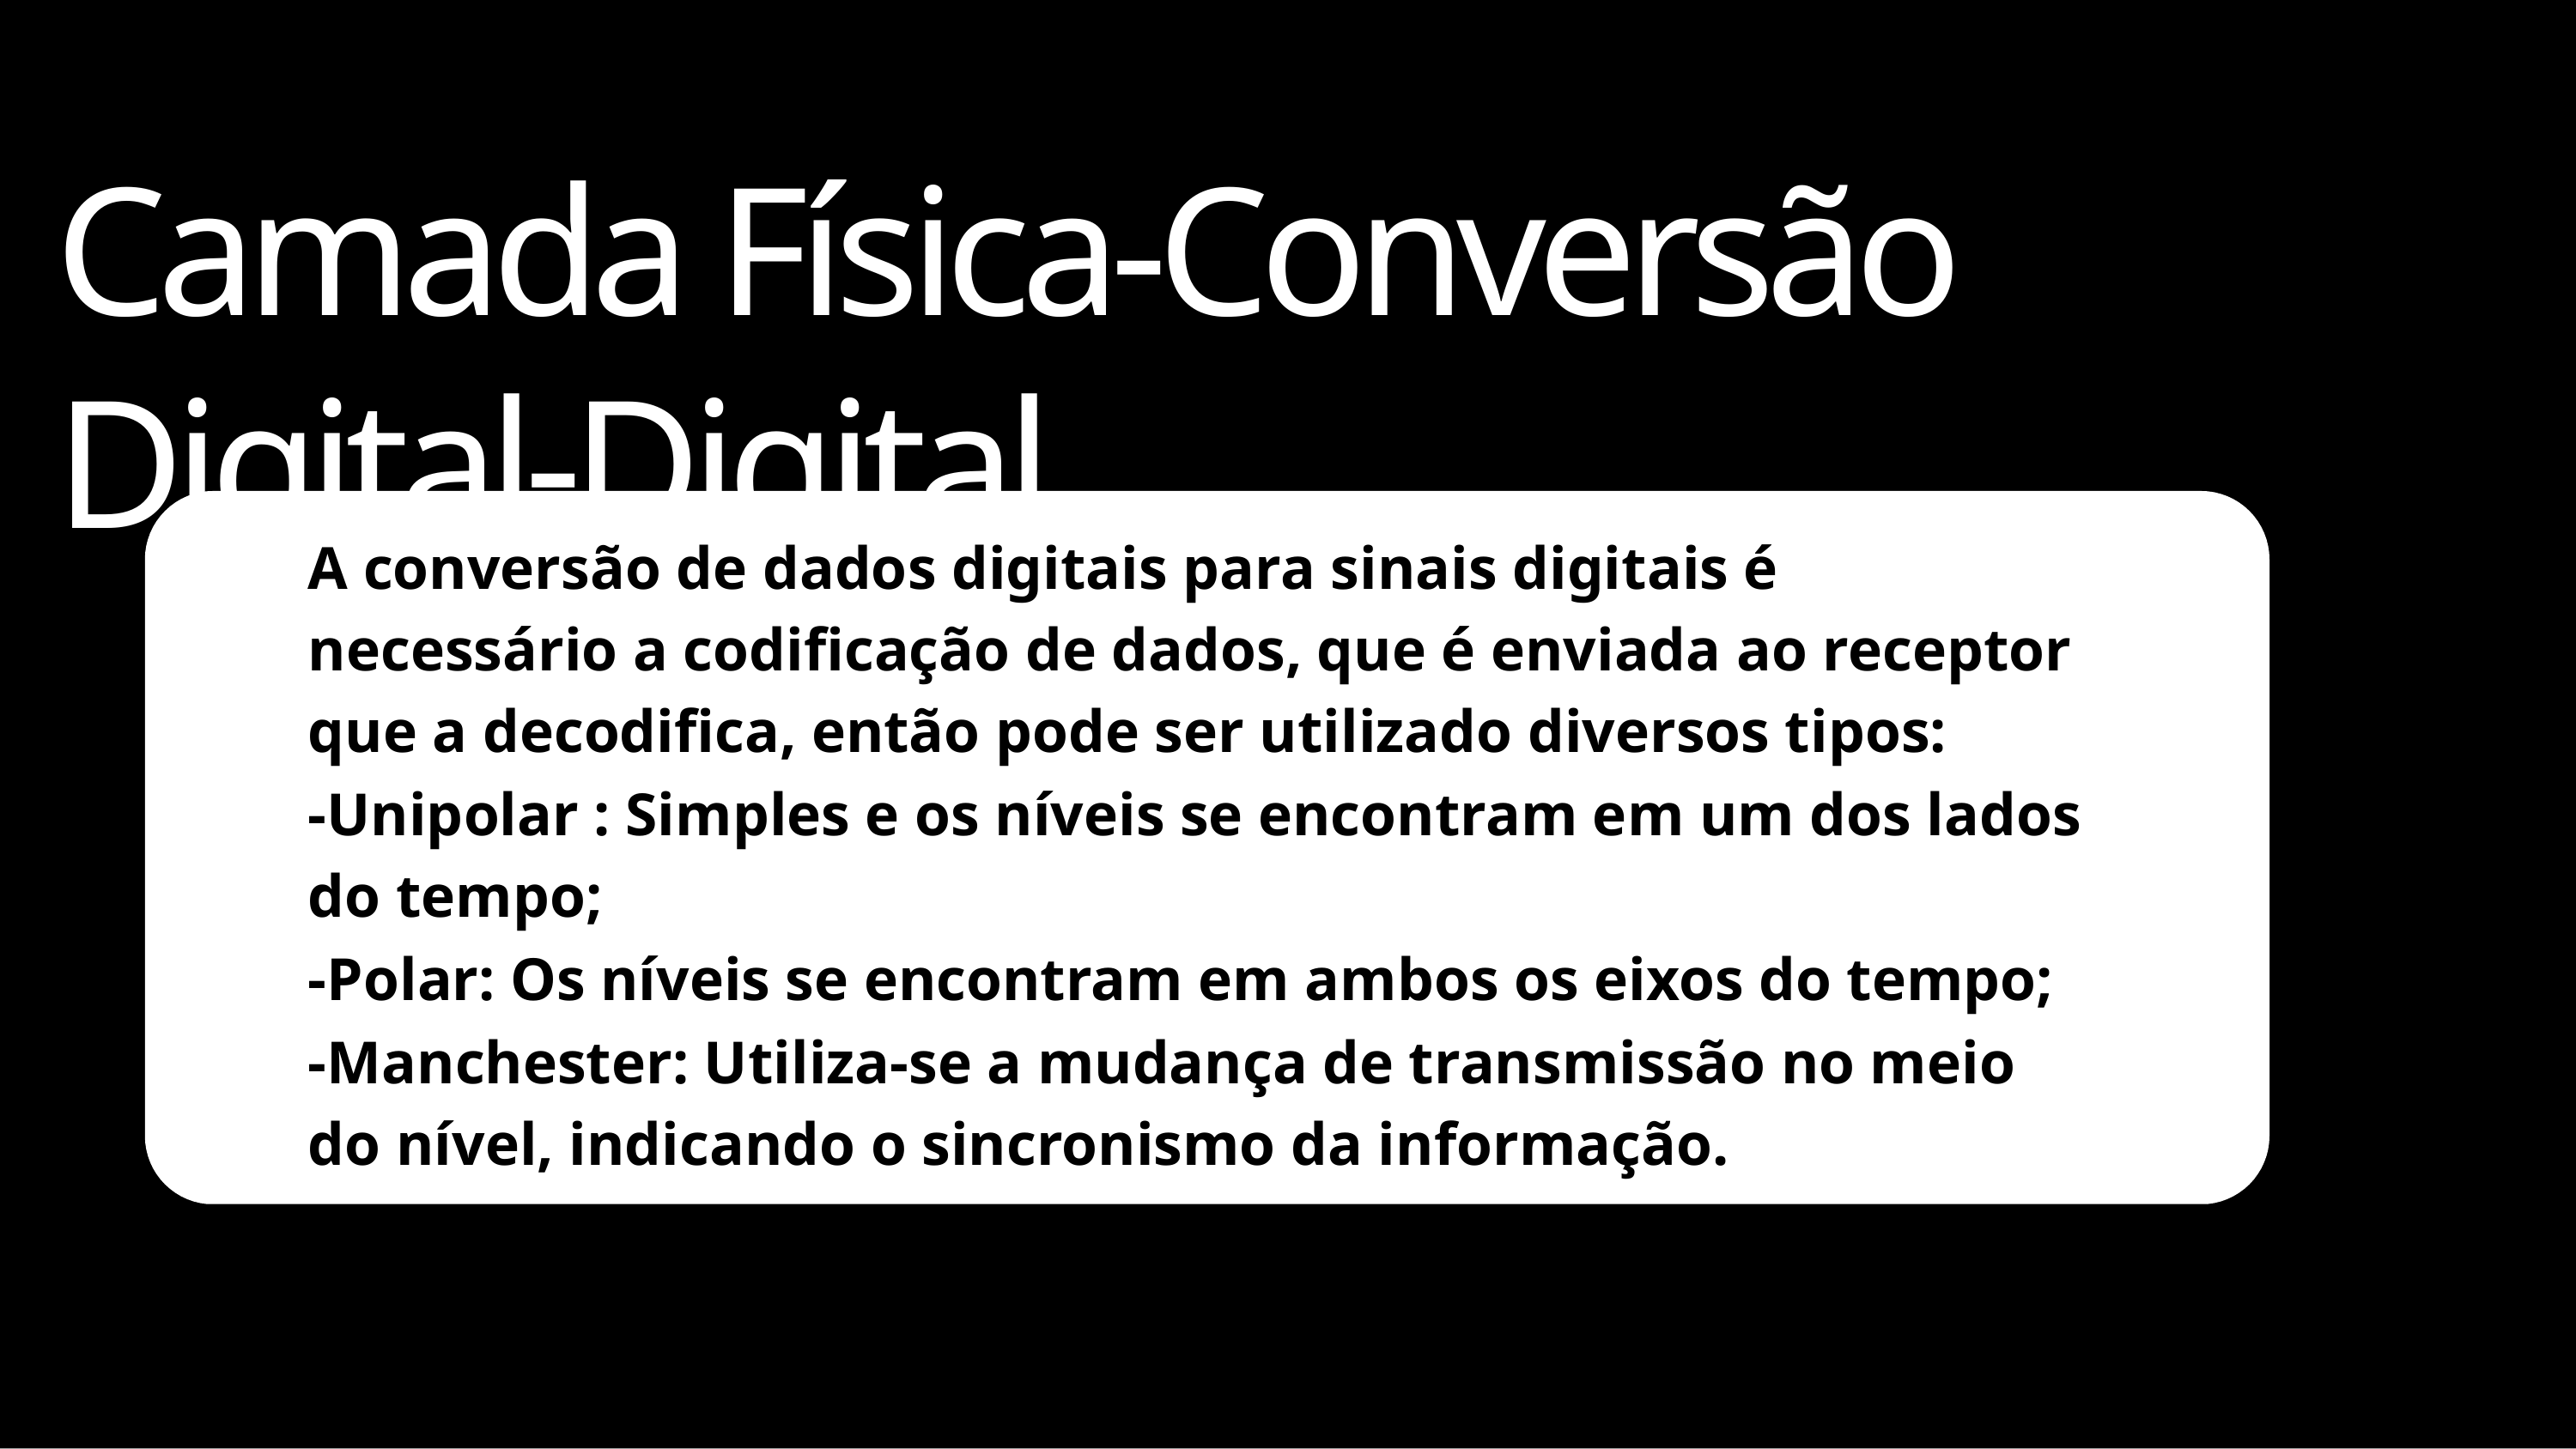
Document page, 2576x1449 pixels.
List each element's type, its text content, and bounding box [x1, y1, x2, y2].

text_box [144, 564, 2270, 1204]
text_box A conversão de dados digitais para sinais digitais é necessário a codificação de dados, que é enviada ao receptor que a decodifica, então pode ser utilizado diversos tipos: -Unipolar : Simples e os níveis se encontram em um dos lados do tempo; -Polar: Os níveis se encontram em ambos os eixos do tempo; -Manchester: Utiliza-se a mudança de transmissão no meio do nível, indicando o sincronismo da informação. [306, 518, 2099, 1178]
title Camada Física-Conversão Digital-Digital [53, 136, 2415, 564]
